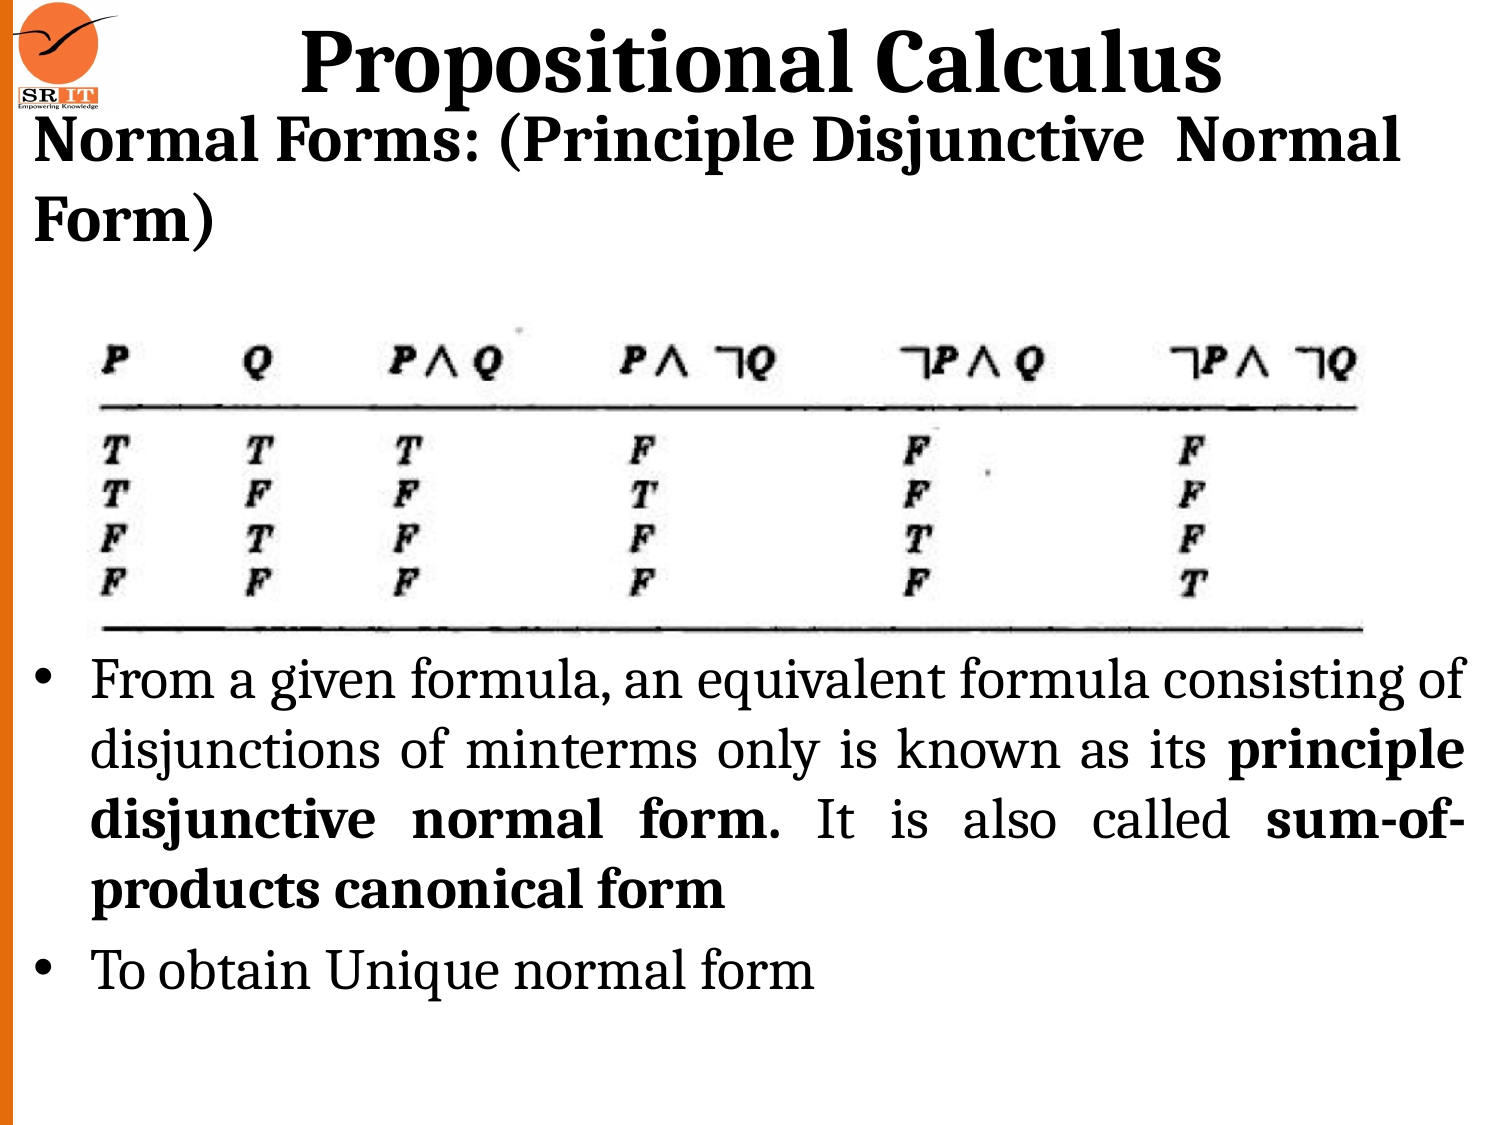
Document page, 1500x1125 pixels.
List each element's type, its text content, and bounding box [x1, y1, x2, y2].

picture [13, 0, 24, 113]
picture [74, 312, 1401, 638]
list Normal Forms: (Principle Disjunctive Normal Form) From a given formula, an equivalent formula consisting of disjunctions of minterms only is known as its principle disjunctive normal form. It is also called sum-of-products canonical form To obtain Unique normal form [18, 87, 1482, 1098]
title Propositional Calculus [24, 0, 1500, 113]
